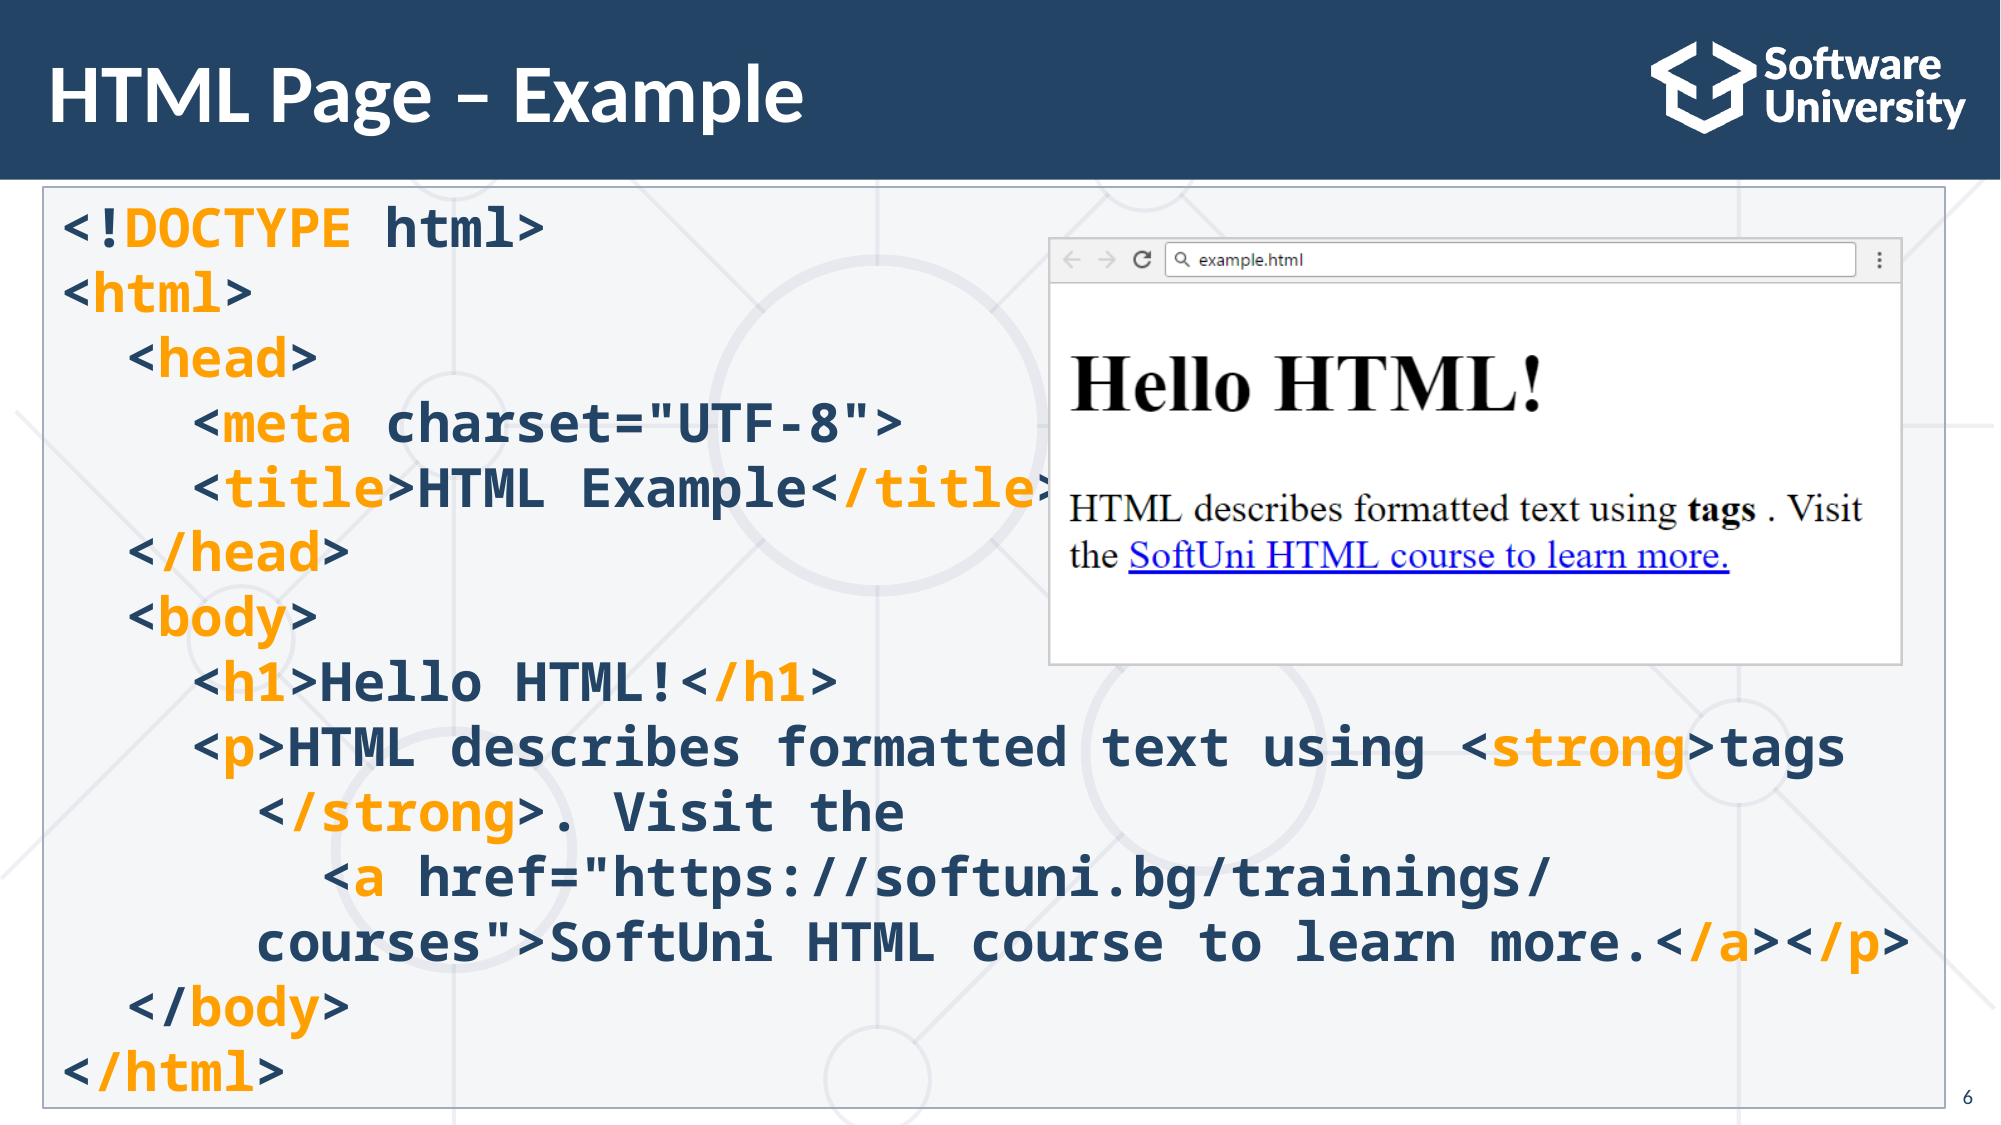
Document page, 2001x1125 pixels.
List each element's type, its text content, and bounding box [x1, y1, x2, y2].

slide_number 6 [1927, 1067, 1989, 1117]
picture [1651, 41, 1966, 134]
text_box <!DOCTYPE html> <html> <head> <meta charset="UTF-8"> <title>HTML Example</title> </head> <body> <h1>Hello HTML!</h1> <p>HTML describes formatted text using <strong>tags </strong>. Visit the <a href="https://softuni.bg/trainings/ courses">SoftUni HTML course to learn more.</a></p> </body> </html> [43, 187, 1945, 1109]
picture [1048, 237, 1903, 666]
title HTML Page – Example [31, 16, 1625, 162]
